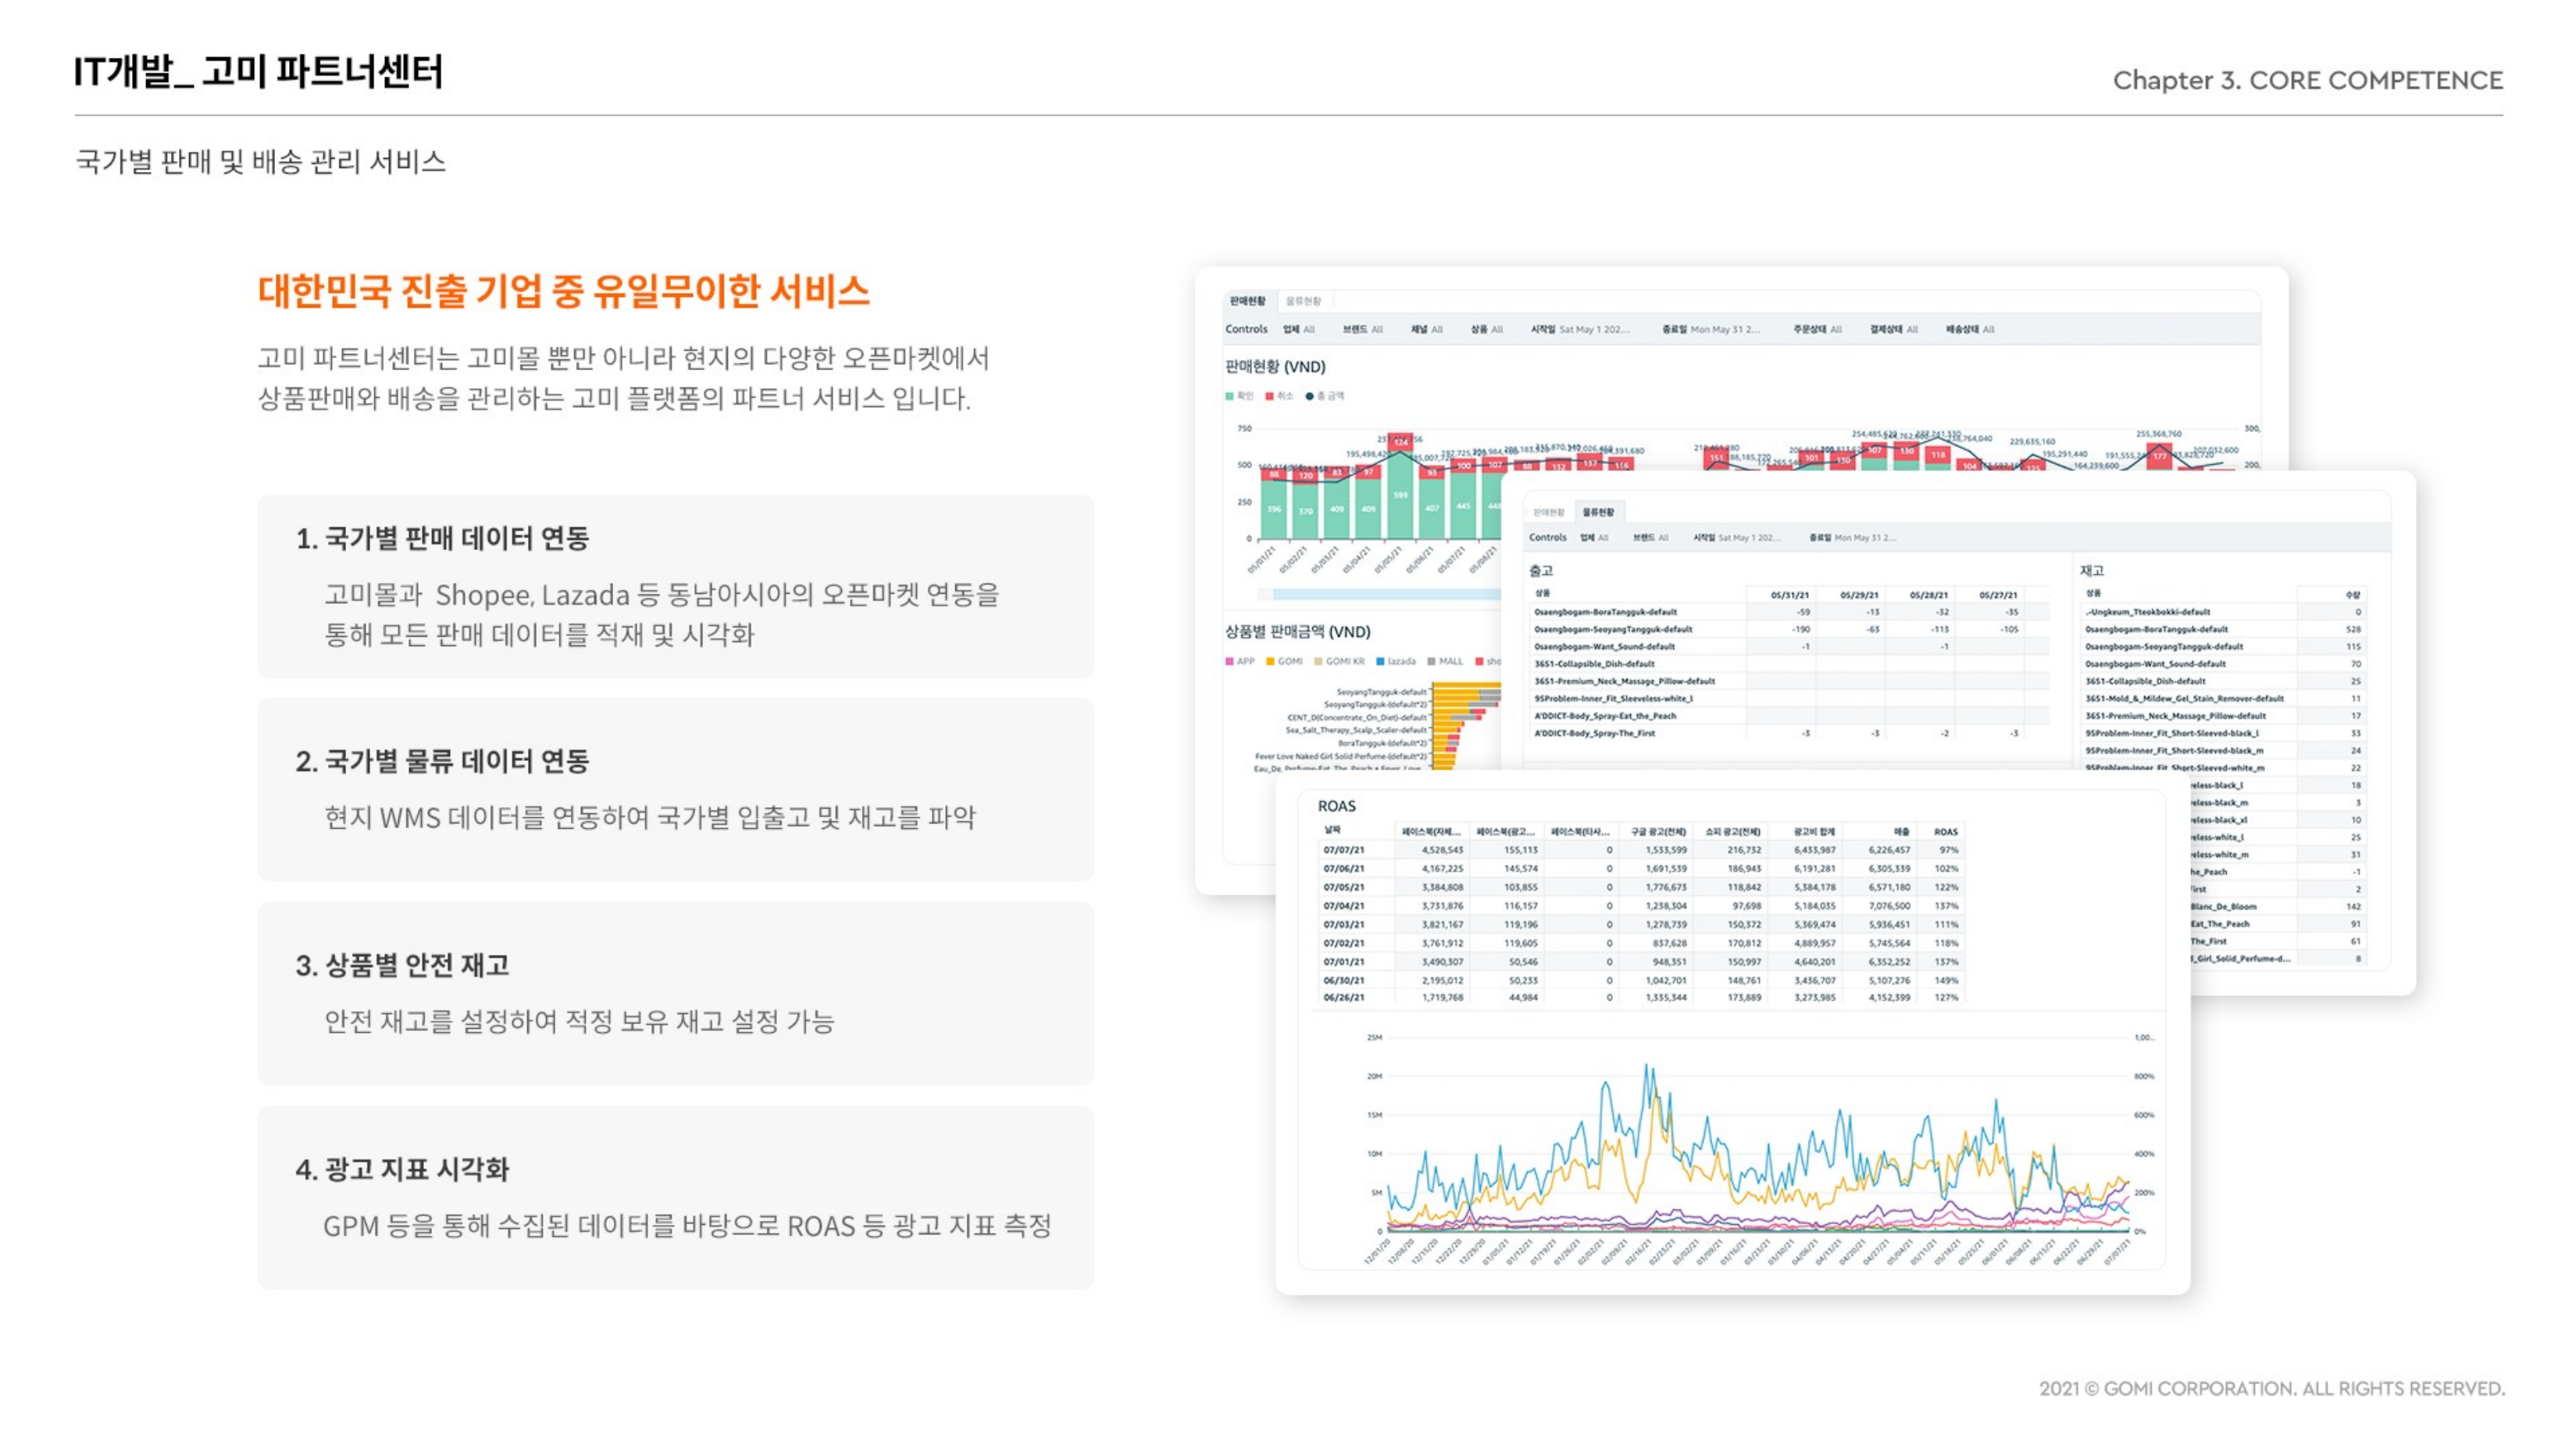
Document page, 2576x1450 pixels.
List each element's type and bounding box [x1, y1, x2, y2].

picture [74, 53, 2506, 1396]
